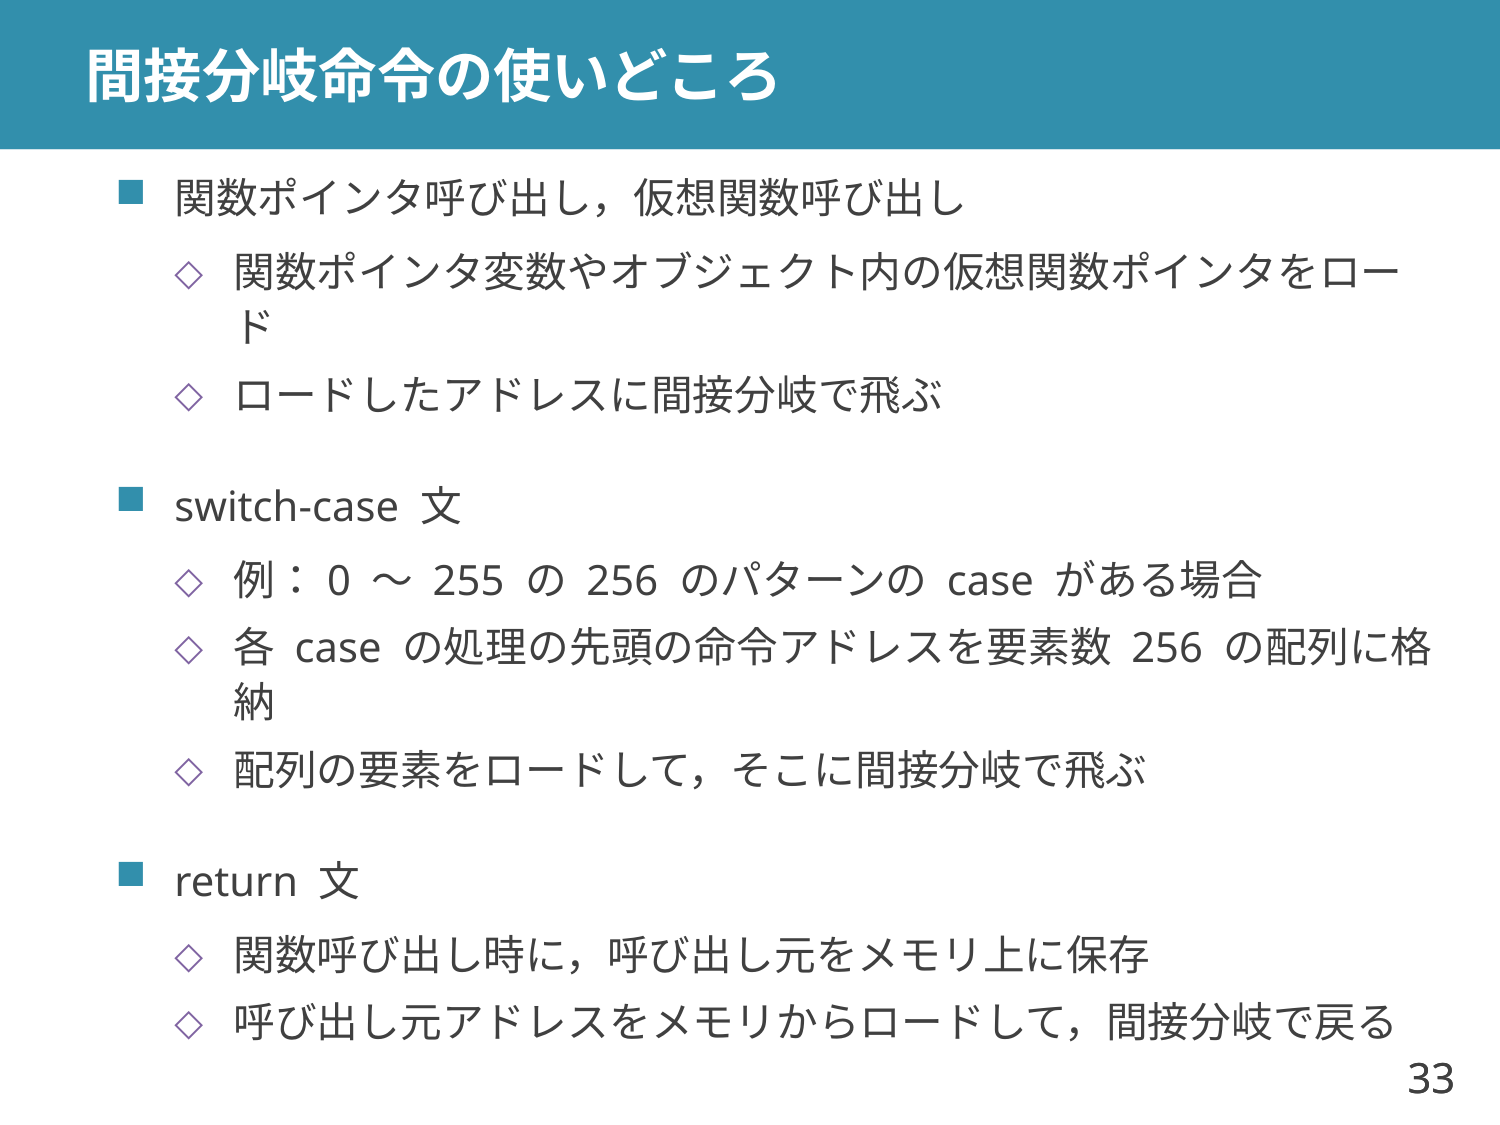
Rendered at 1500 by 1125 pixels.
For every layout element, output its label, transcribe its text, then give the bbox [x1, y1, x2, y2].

list 関数ポインタ呼び出し，仮想関数呼び出し 関数ポインタ変数やオブジェクト内の仮想関数ポインタをロード ロードしたアドレスに間接分岐で飛ぶ switch-case 文 例：0 ～ 255 の 256 のパターンの case がある場合 各 case の処理の先頭の命令アドレスを要素数 256 の配列に格納 配列の要素をロードして，そこに間接分岐で飛ぶ return 文 関数呼び出し時に，呼び出し元をメモリ上に保存 呼び出し元アドレスをメモリからロードして，間接分岐で戻る [100, 178, 1459, 1036]
title 間接分岐命令の使いどころ [70, 0, 1500, 150]
